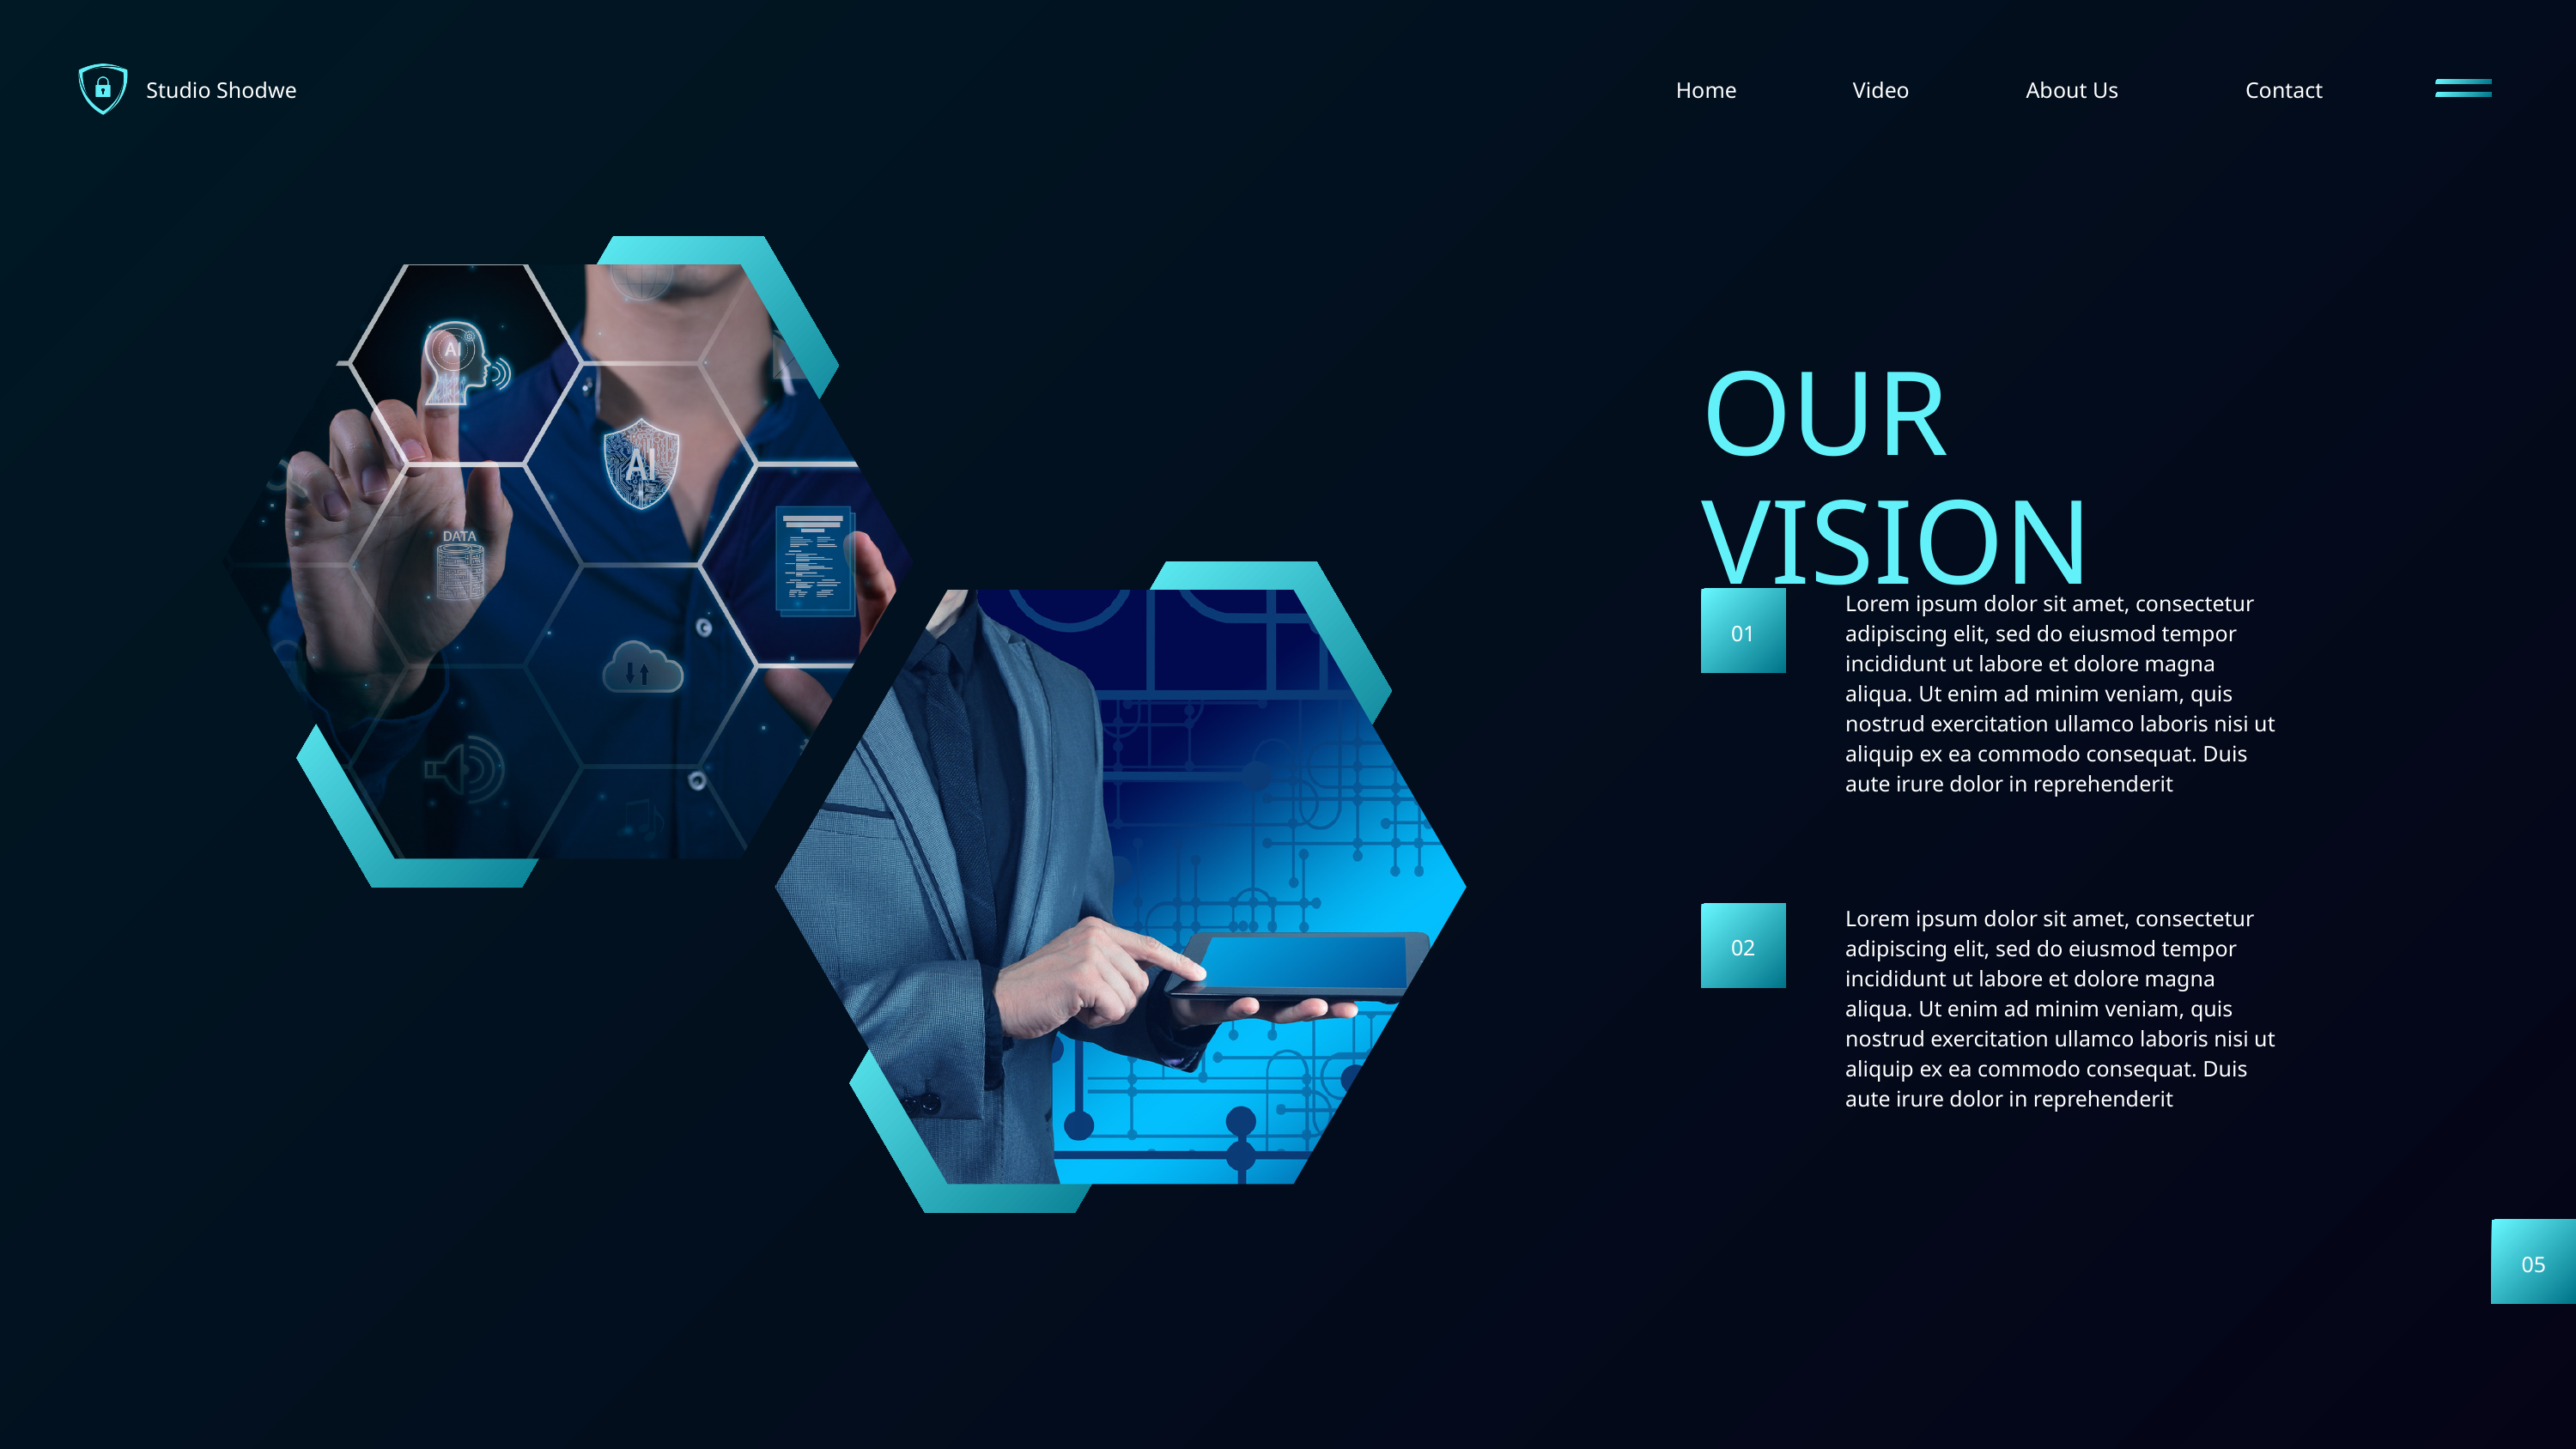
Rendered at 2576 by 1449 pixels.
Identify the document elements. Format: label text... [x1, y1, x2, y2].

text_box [222, 264, 914, 859]
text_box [1091, 561, 1393, 588]
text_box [2435, 92, 2493, 97]
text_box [1701, 903, 1786, 988]
text_box Lorem ipsum dolor sit amet, consectetur adipiscing elit, sed do eiusmod tempor incididunt ut labore et dolore magna aliqua. Ut enim ad minim veniam, quis nostrud exercitation ullamco laboris nisi ut aliquip ex ea commodo consequat. Duis aute irure dolor in reprehenderit [1845, 585, 2286, 797]
text_box Home [1675, 72, 1790, 103]
text_box [95, 76, 111, 97]
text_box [2435, 79, 2493, 84]
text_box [849, 1191, 1151, 1213]
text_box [775, 589, 1467, 1185]
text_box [1701, 588, 1786, 674]
text_box About Us [2026, 72, 2176, 103]
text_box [2491, 1219, 2576, 1304]
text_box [296, 867, 598, 888]
text_box Contact [2245, 72, 2384, 103]
text_box Lorem ipsum dolor sit amet, consectetur adipiscing elit, sed do eiusmod tempor incididunt ut labore et dolore magna aliqua. Ut enim ad minim veniam, quis nostrud exercitation ullamco laboris nisi ut aliquip ex ea commodo consequat. Duis aute irure dolor in reprehenderit [1845, 900, 2286, 1112]
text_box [538, 235, 840, 263]
text_box Video [1852, 72, 1957, 103]
text_box [77, 64, 129, 116]
text_box OUR VISION [1701, 349, 2245, 608]
text_box Studio Shodwe [146, 72, 325, 103]
